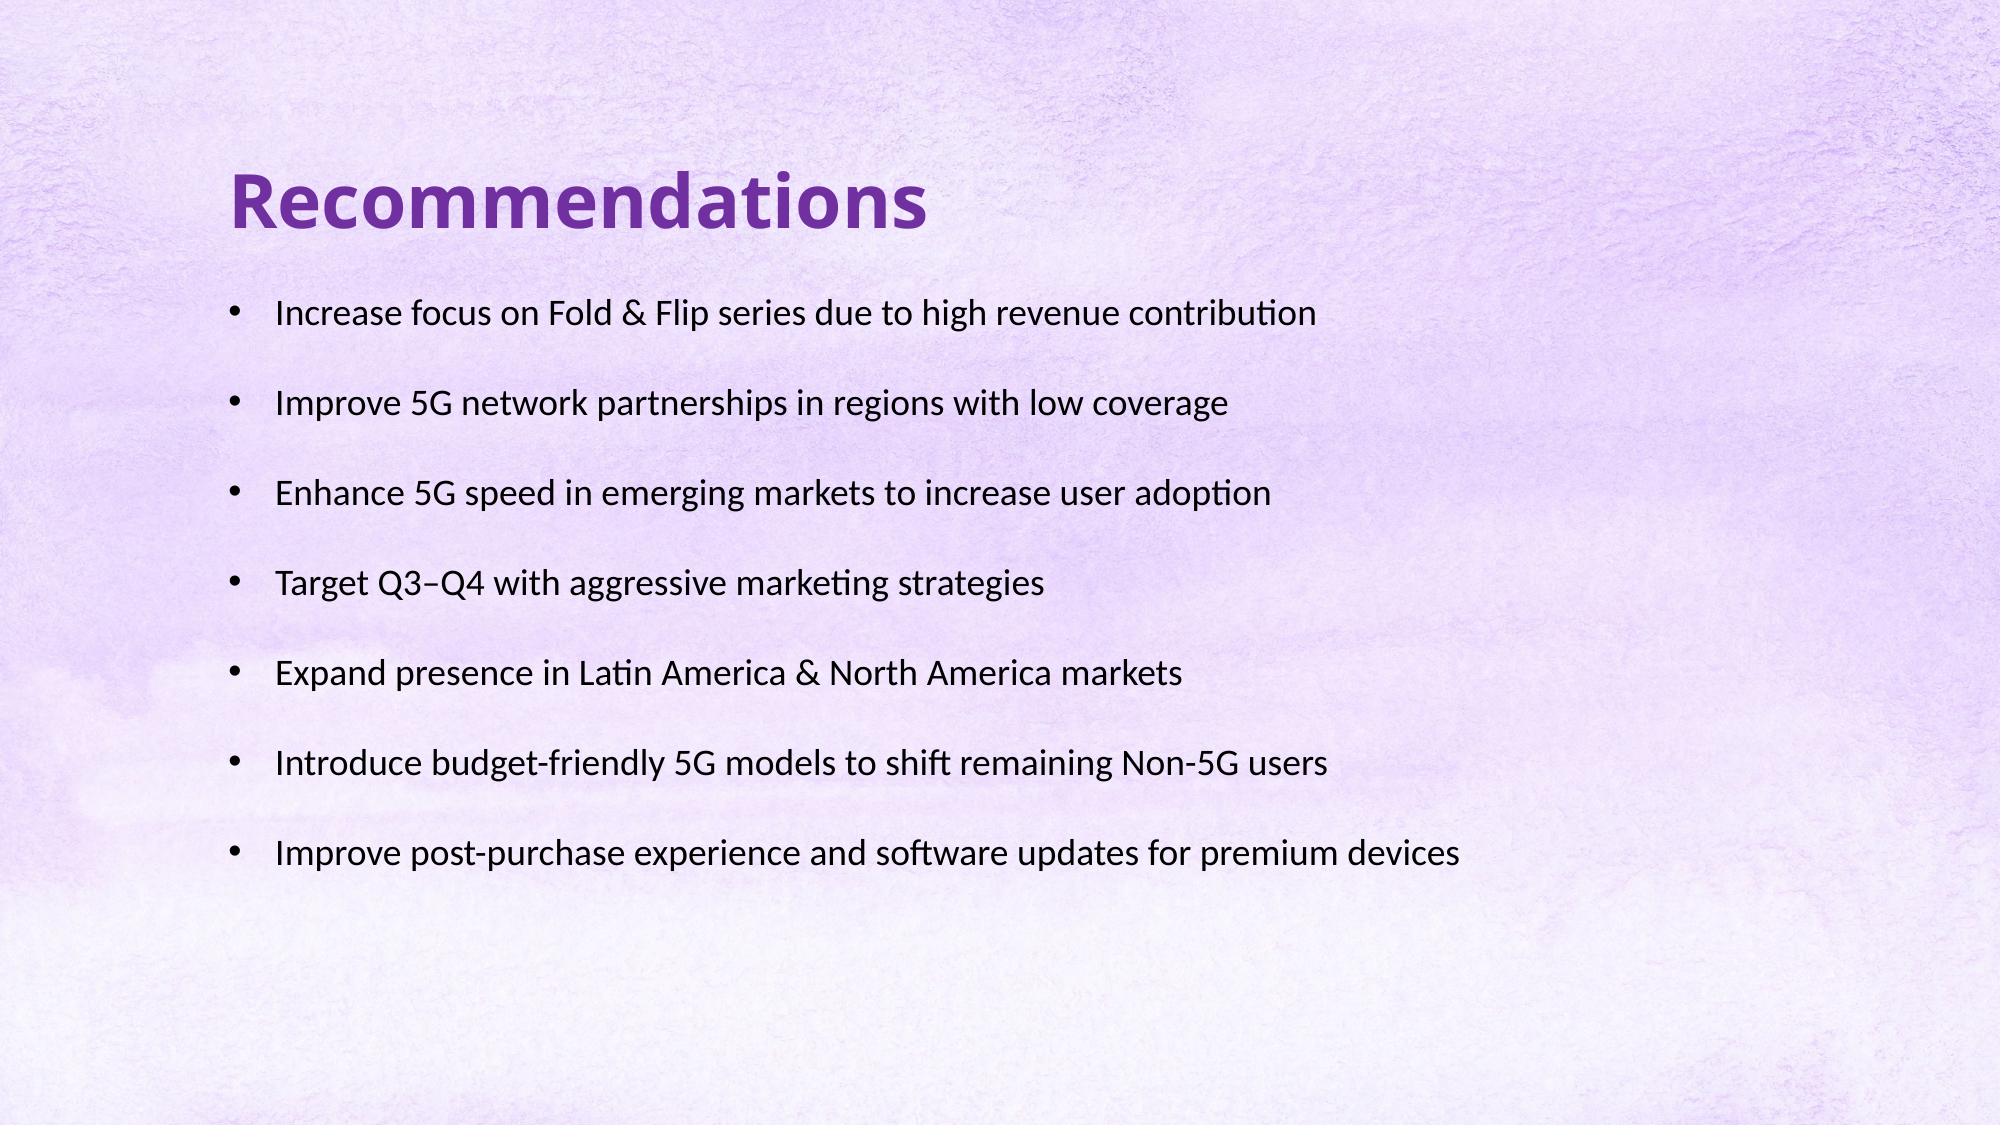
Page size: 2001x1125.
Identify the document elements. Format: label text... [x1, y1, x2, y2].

text_box Recommendations Increase focus on Fold & Flip series due to high revenue contribution Improve 5G network partnerships in regions with low coverage Enhance 5G speed in emerging markets to increase user adoption Target Q3–Q4 with aggressive marketing strategies Expand presence in Latin America & North America markets Introduce budget-friendly 5G models to shift remaining Non-5G users Improve post-purchase experience and software updates for premium devices [213, 145, 1759, 881]
